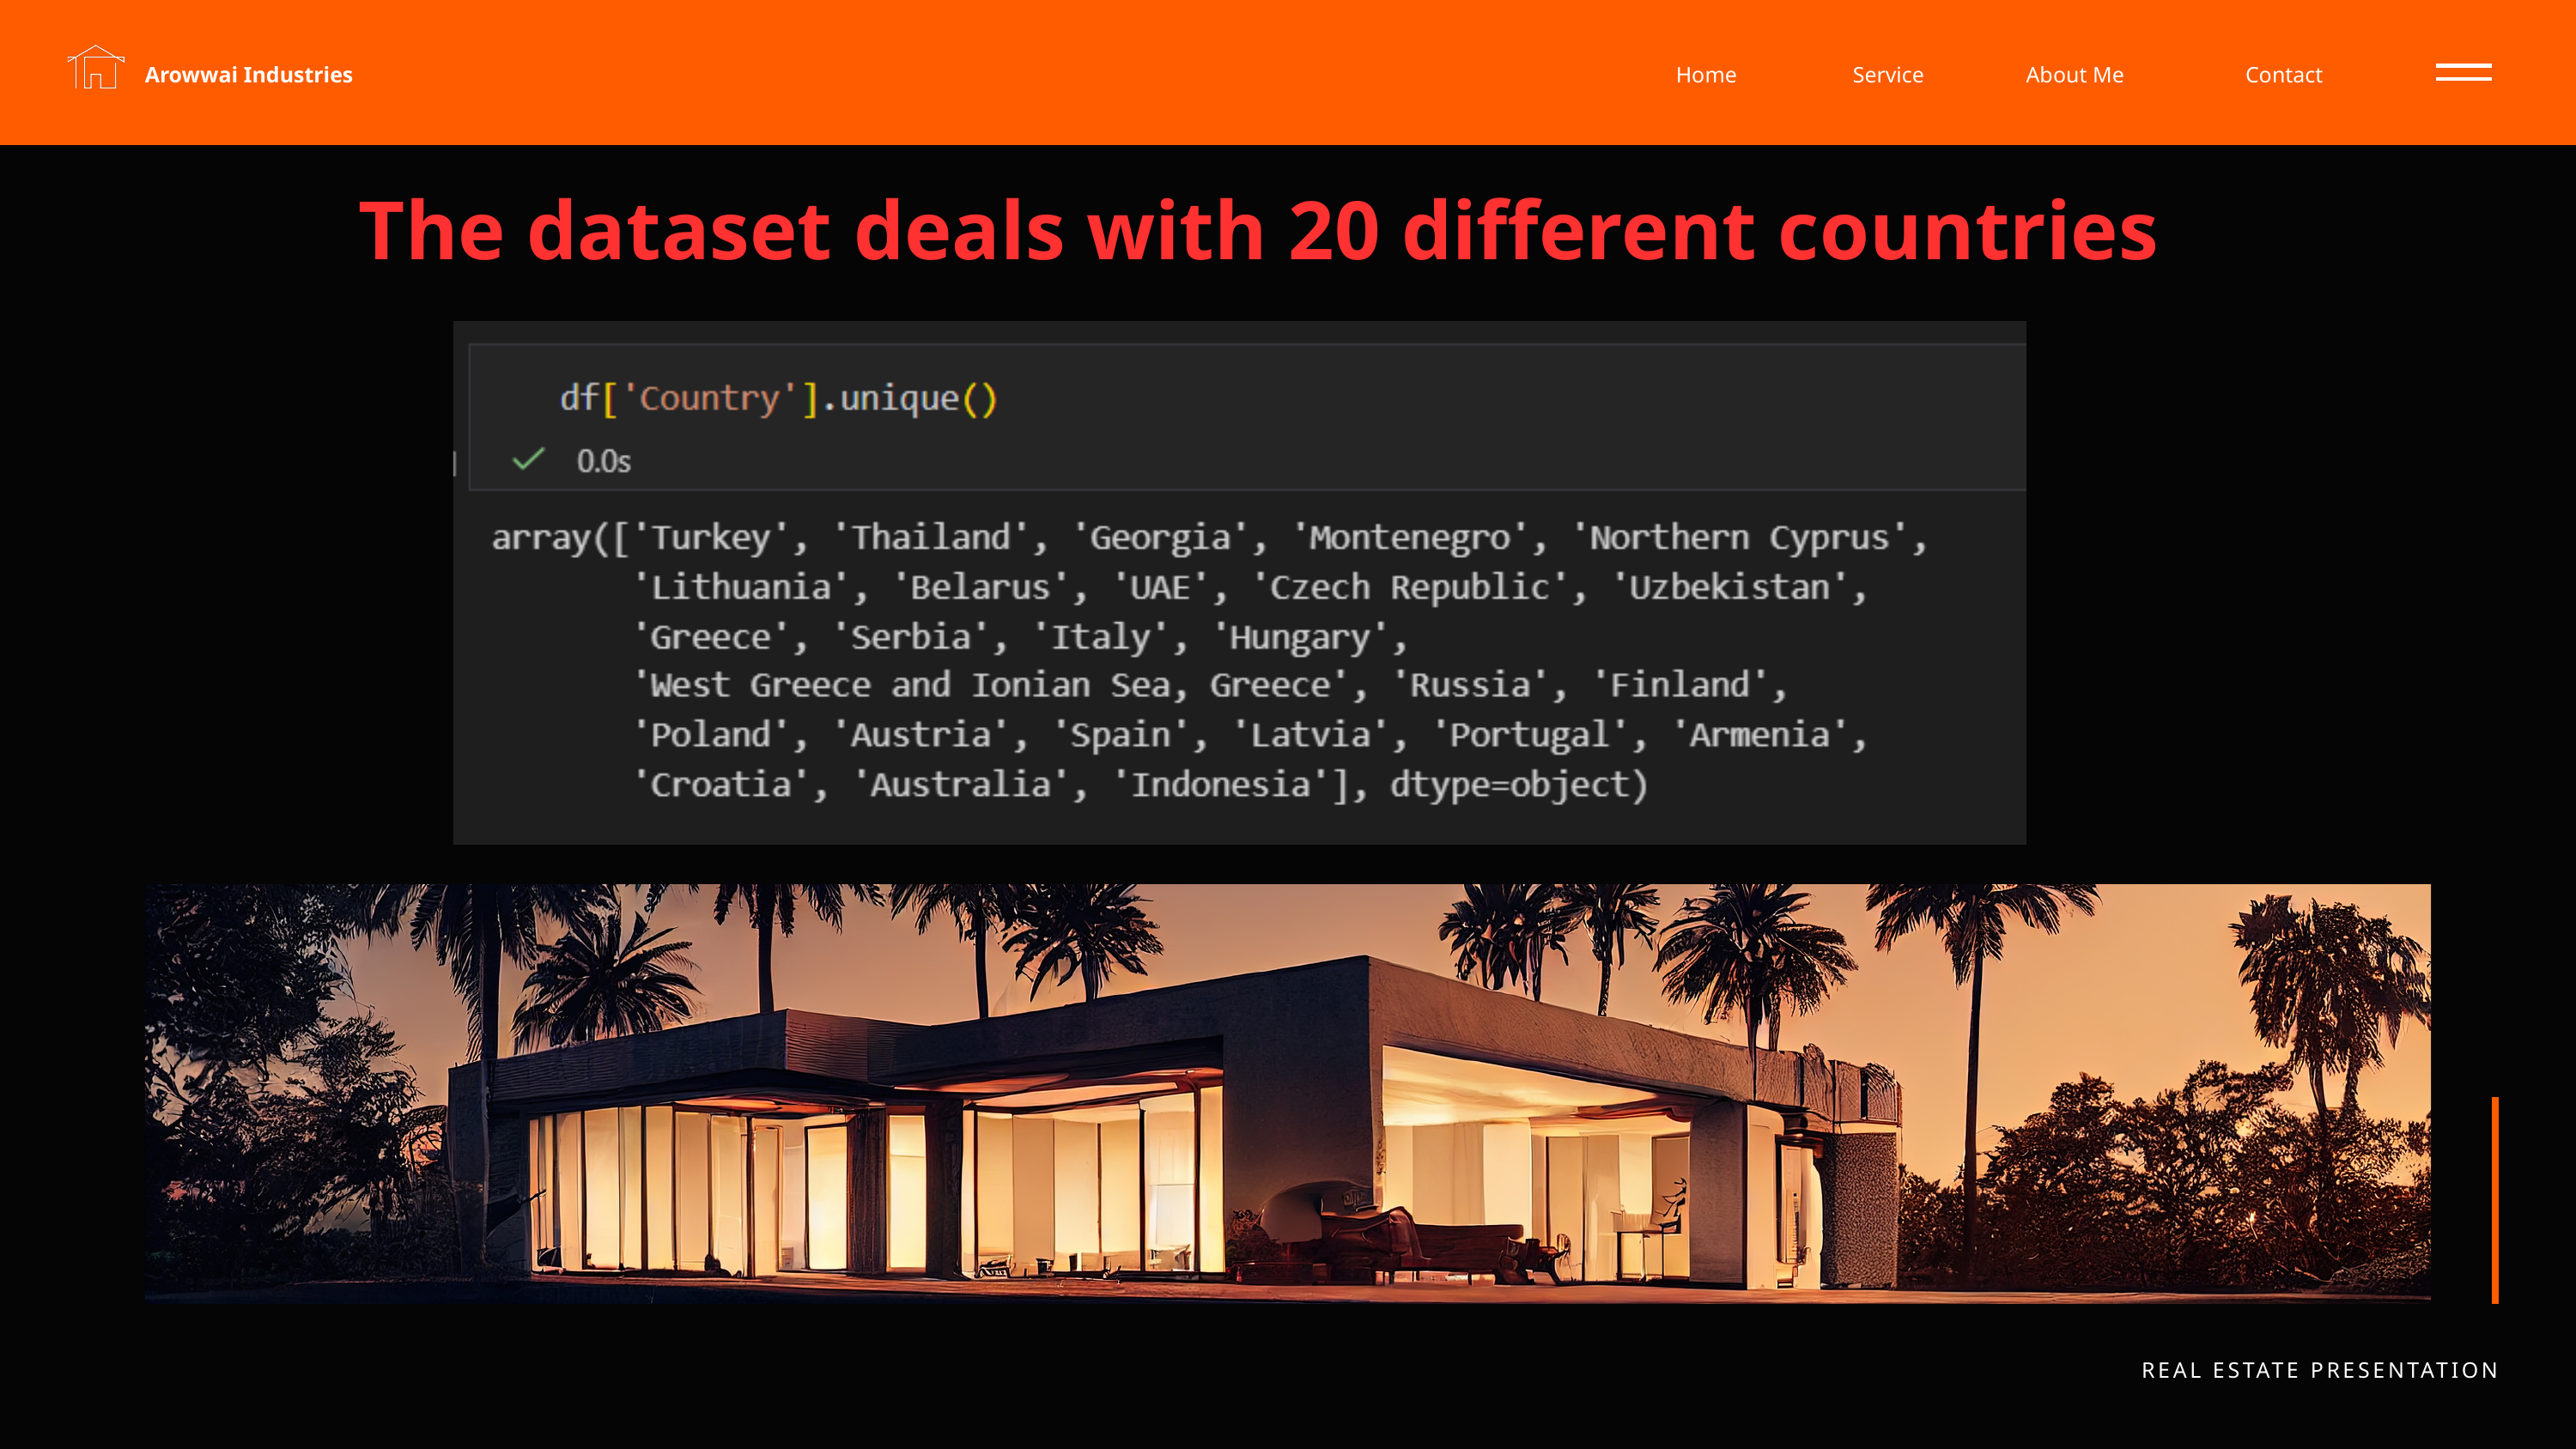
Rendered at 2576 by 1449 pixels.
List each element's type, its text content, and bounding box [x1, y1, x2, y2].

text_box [1240, 320, 1336, 329]
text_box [2435, 64, 2493, 69]
text_box The dataset deals with 20 different countries [218, 179, 2300, 276]
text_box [144, 883, 2432, 1304]
text_box REAL ESTATE PRESENTATION [2101, 1352, 2499, 1383]
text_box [2491, 1096, 2499, 1304]
text_box [453, 321, 2026, 845]
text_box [0, 0, 2576, 145]
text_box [2435, 76, 2493, 82]
